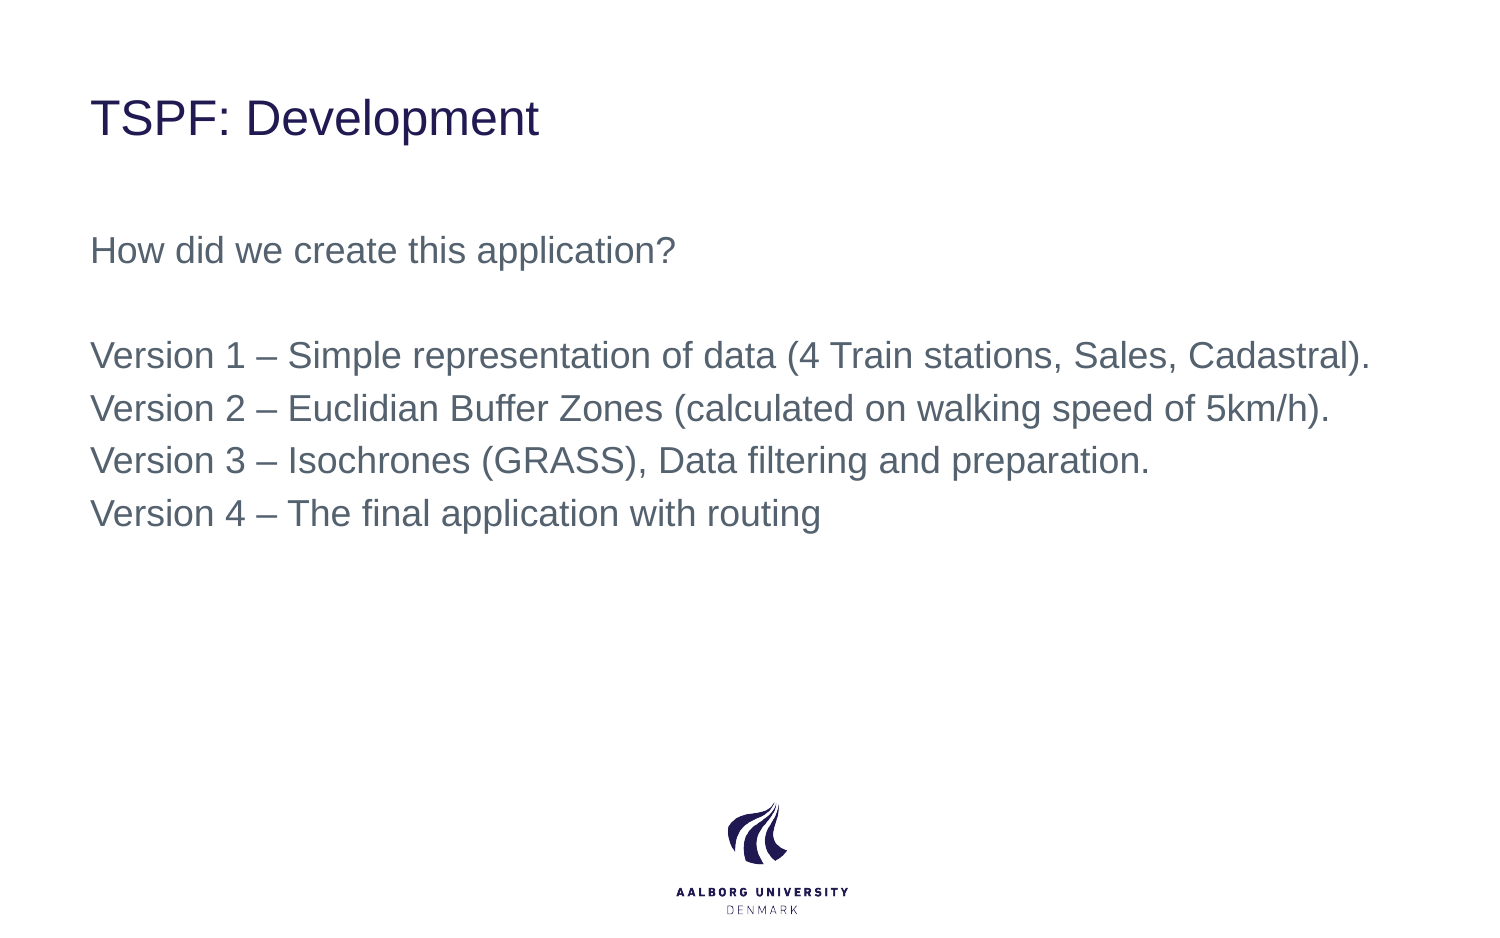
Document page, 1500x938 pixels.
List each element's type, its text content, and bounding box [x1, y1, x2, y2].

title TSPF: Development [75, 37, 1425, 194]
picture [661, 788, 863, 929]
list How did we create this application? Version 1 – Simple representation of data (4 Train stations, Sales, Cadastral). Version 2 – Euclidian Buffer Zones (calculated on walking speed of 5km/h). Version 3 – Isochrones (GRASS), Data filtering and preparation. Version 4 – The final application with routing [75, 218, 1425, 788]
